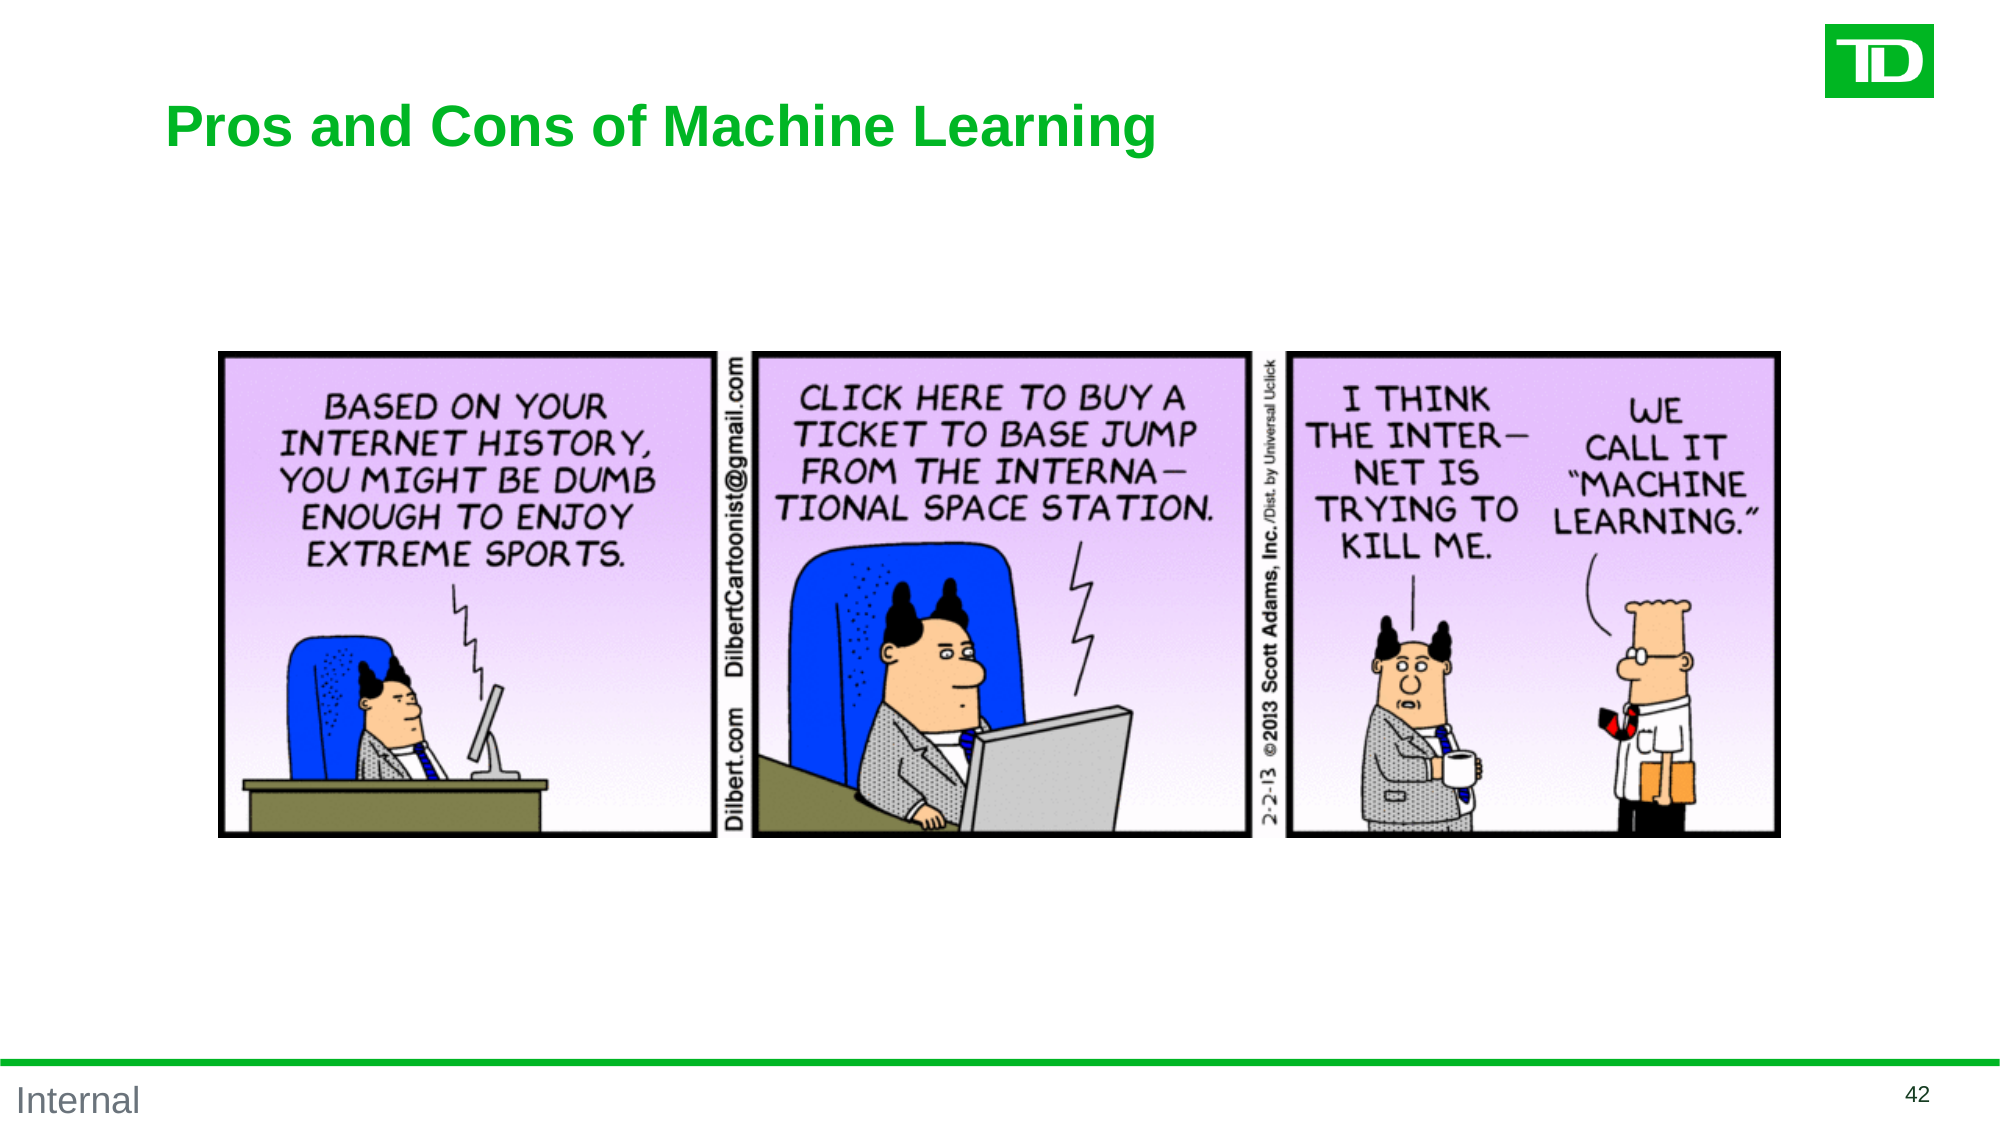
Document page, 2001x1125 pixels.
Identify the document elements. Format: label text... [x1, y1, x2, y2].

title Pros and Cons of Machine Learning [150, 62, 1634, 196]
picture [217, 350, 1782, 838]
picture [1825, 24, 1934, 98]
slide_number 42 [1793, 1078, 1946, 1109]
